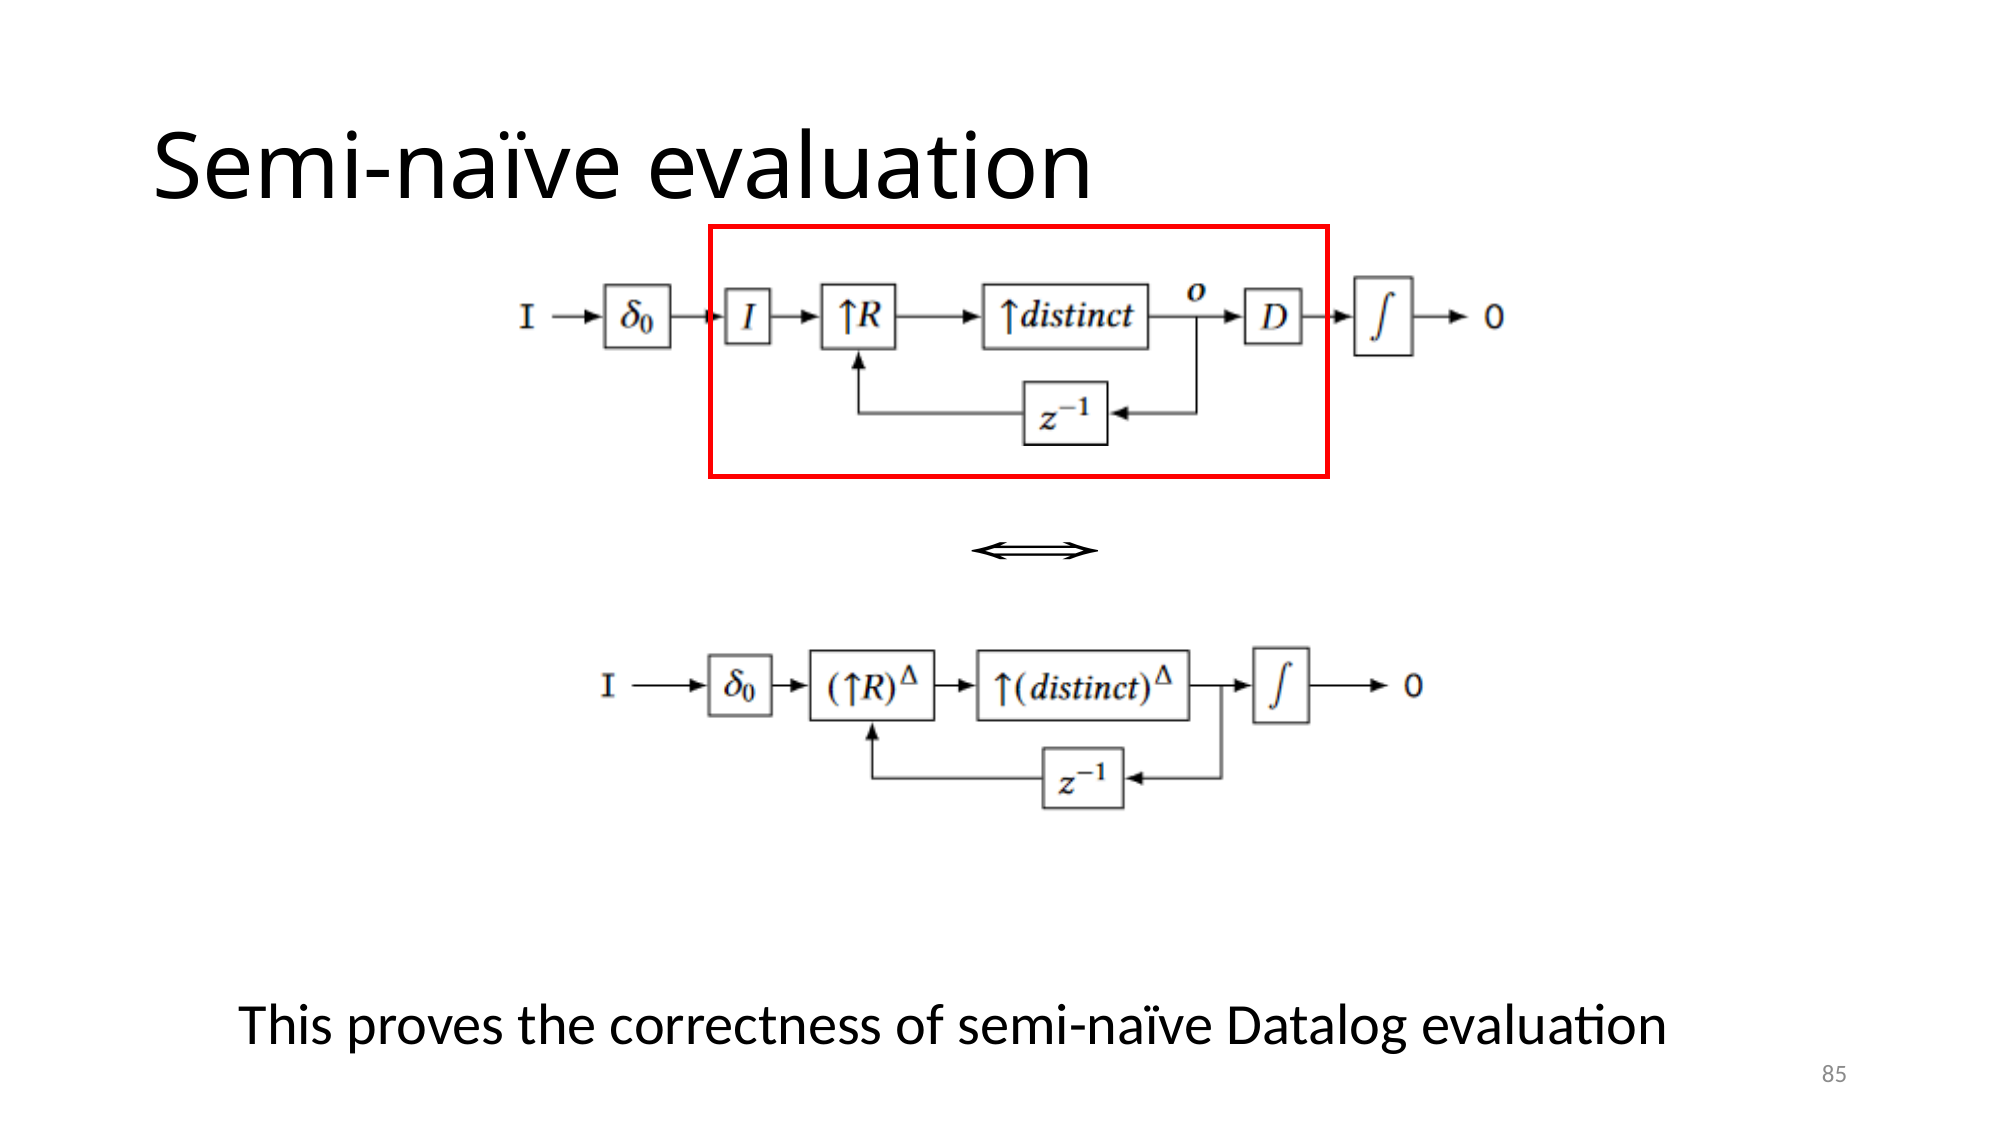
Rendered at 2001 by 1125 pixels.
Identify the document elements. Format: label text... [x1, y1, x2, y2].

picture [580, 617, 1446, 819]
text_box This proves the correctness of semi-naïve Datalog evaluation [223, 979, 1684, 1064]
slide_number 85 [1798, 1042, 1863, 1103]
title Semi-naïve evaluation [137, 59, 1863, 278]
picture [504, 269, 1534, 446]
text_box [709, 446, 1328, 478]
text_box [709, 225, 1328, 269]
